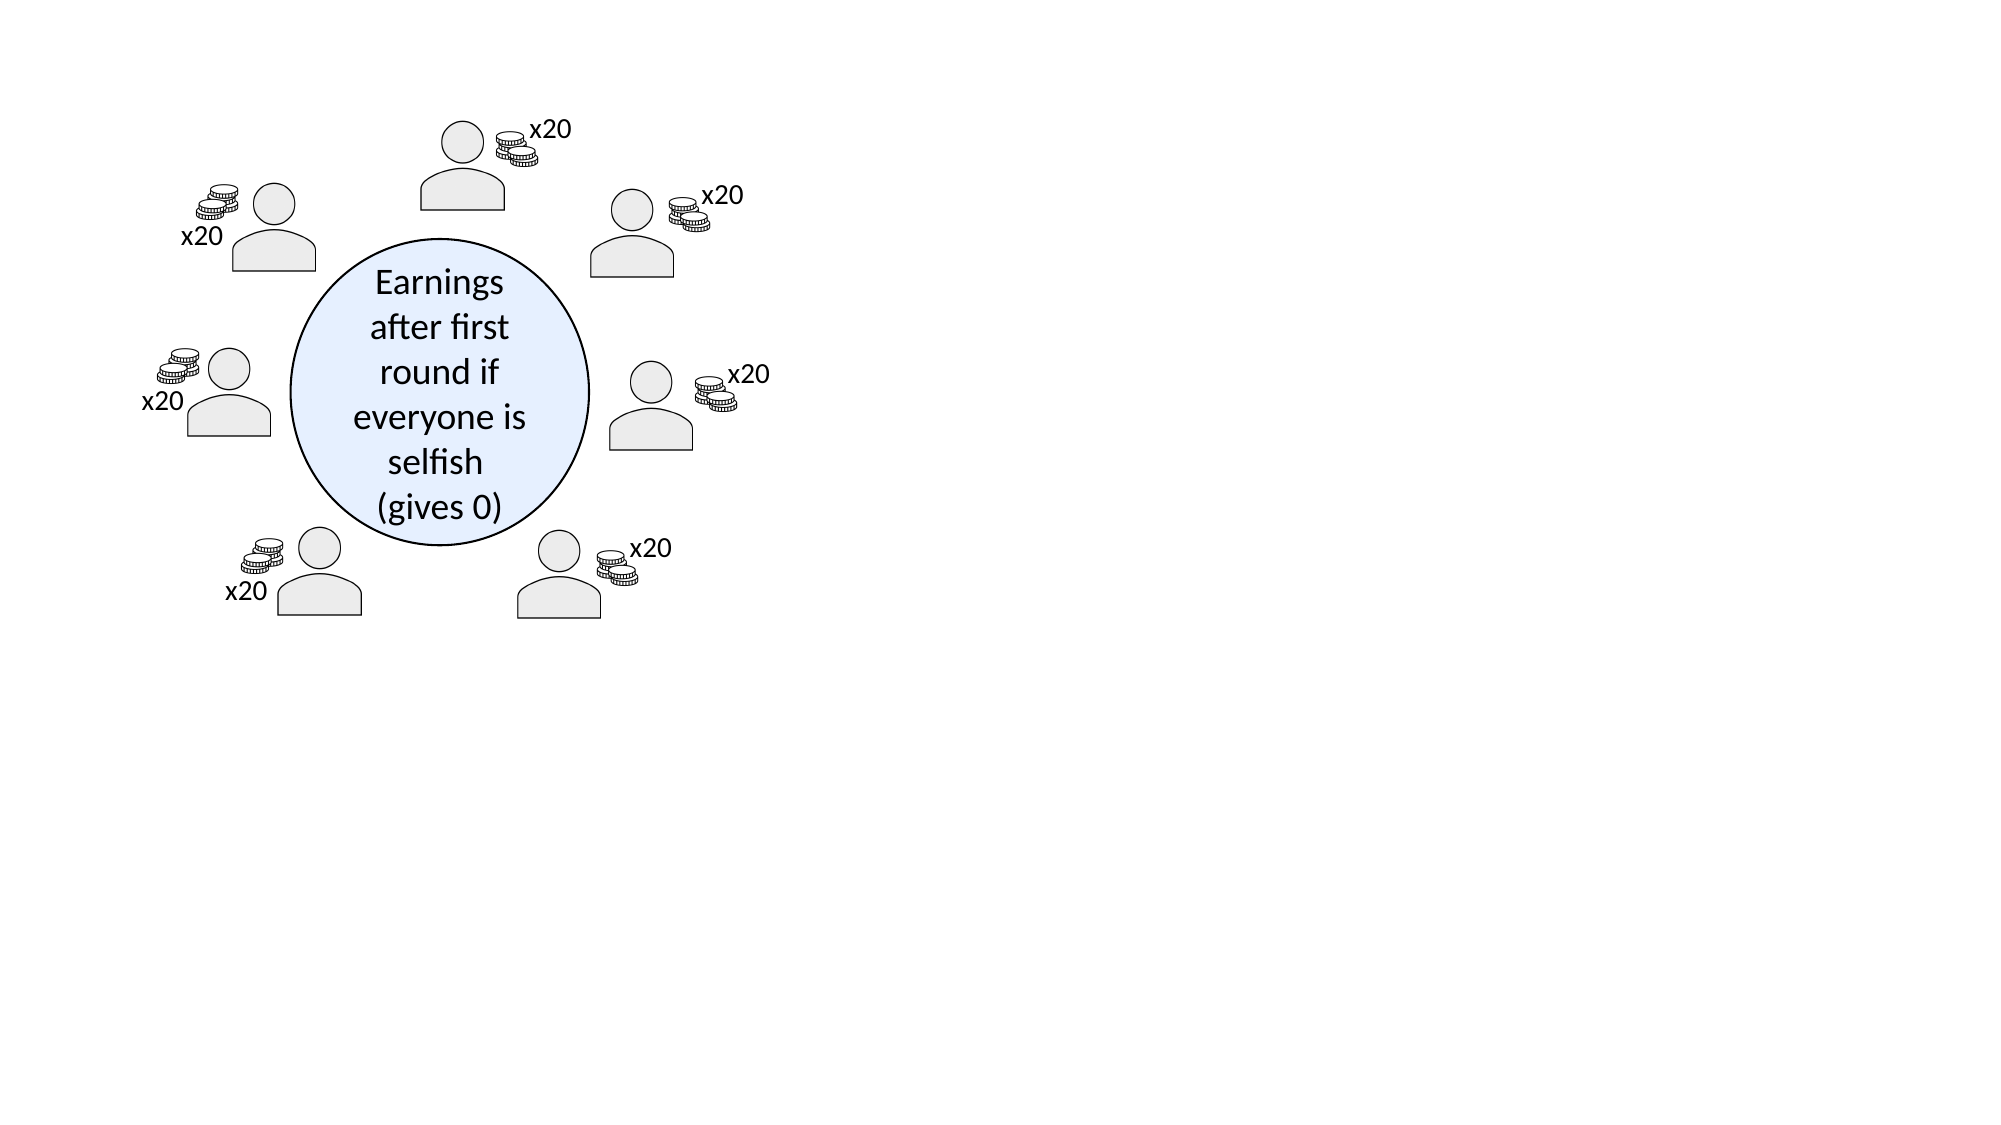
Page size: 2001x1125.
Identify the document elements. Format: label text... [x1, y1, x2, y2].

text_box x20 [514, 102, 601, 152]
picture [497, 512, 642, 636]
text_box x20 [621, 521, 701, 572]
text_box x20 [210, 563, 257, 614]
text_box x20 [166, 209, 212, 259]
text_box x20 [713, 346, 799, 397]
text_box x20 [686, 167, 773, 218]
text_box x20 [126, 373, 166, 424]
picture [570, 171, 713, 295]
picture [589, 343, 740, 468]
picture [154, 330, 291, 454]
text_box Earnings after first round if everyone is selfish (gives 0) [291, 237, 589, 547]
picture [193, 165, 336, 289]
picture [400, 103, 541, 228]
picture [238, 509, 382, 633]
